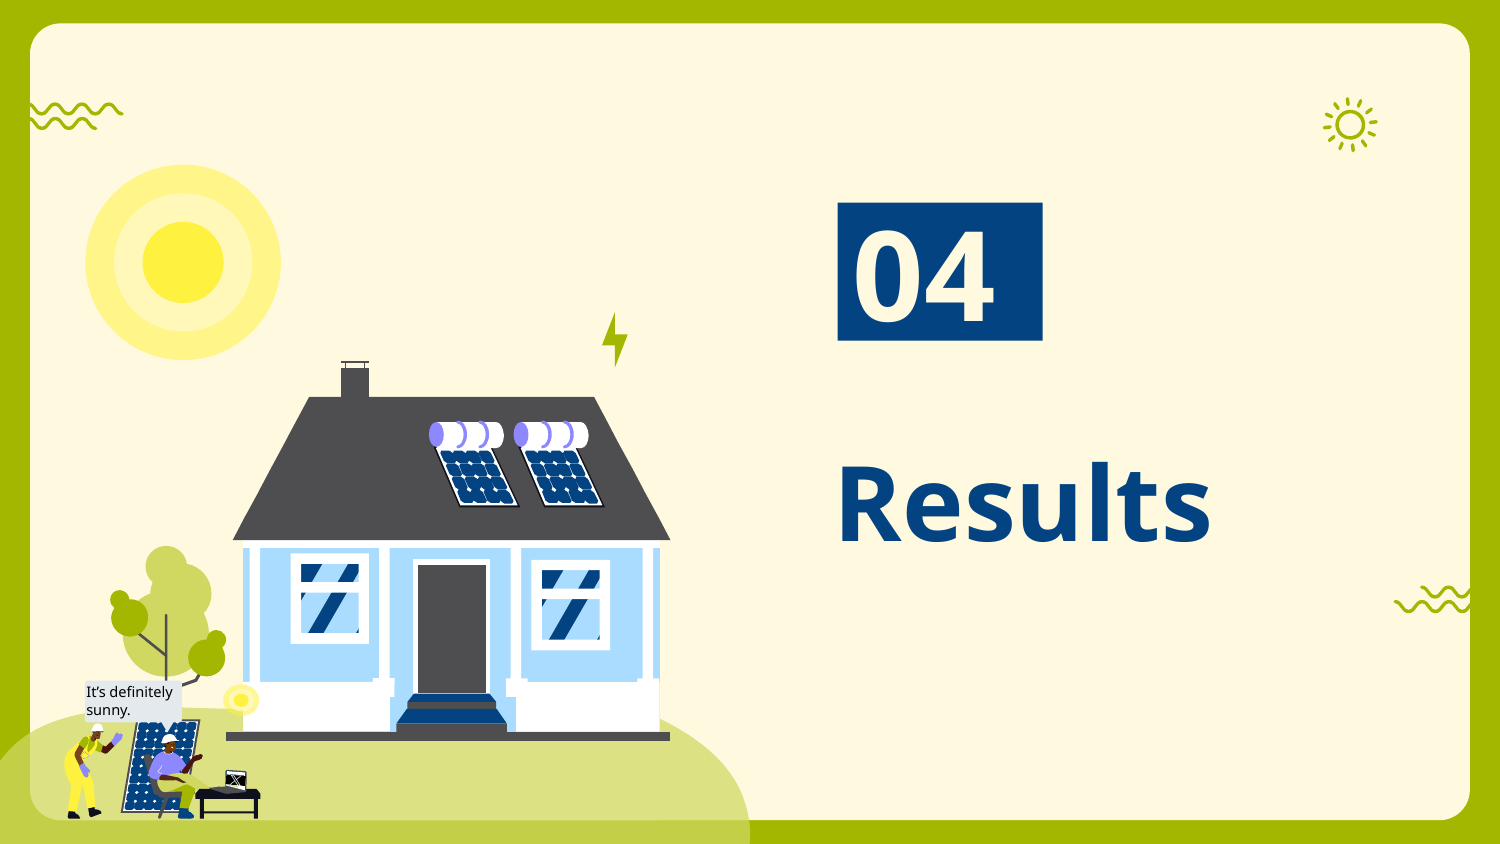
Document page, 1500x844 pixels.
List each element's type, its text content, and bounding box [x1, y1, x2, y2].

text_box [0, 164, 767, 844]
text_box [1367, 131, 1376, 137]
text_box [1324, 112, 1334, 119]
text_box [1356, 99, 1363, 108]
text_box [1360, 139, 1368, 148]
title Results [818, 367, 1303, 633]
text_box [1328, 135, 1336, 142]
title 04 [837, 202, 1043, 341]
text_box [1368, 120, 1378, 125]
text_box [1350, 143, 1355, 153]
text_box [55, 680, 262, 819]
text_box [1338, 141, 1344, 151]
text_box [1345, 97, 1350, 107]
text_box [1365, 107, 1373, 115]
text_box [1333, 102, 1340, 111]
text_box [1322, 125, 1332, 130]
text_box [1335, 109, 1366, 140]
